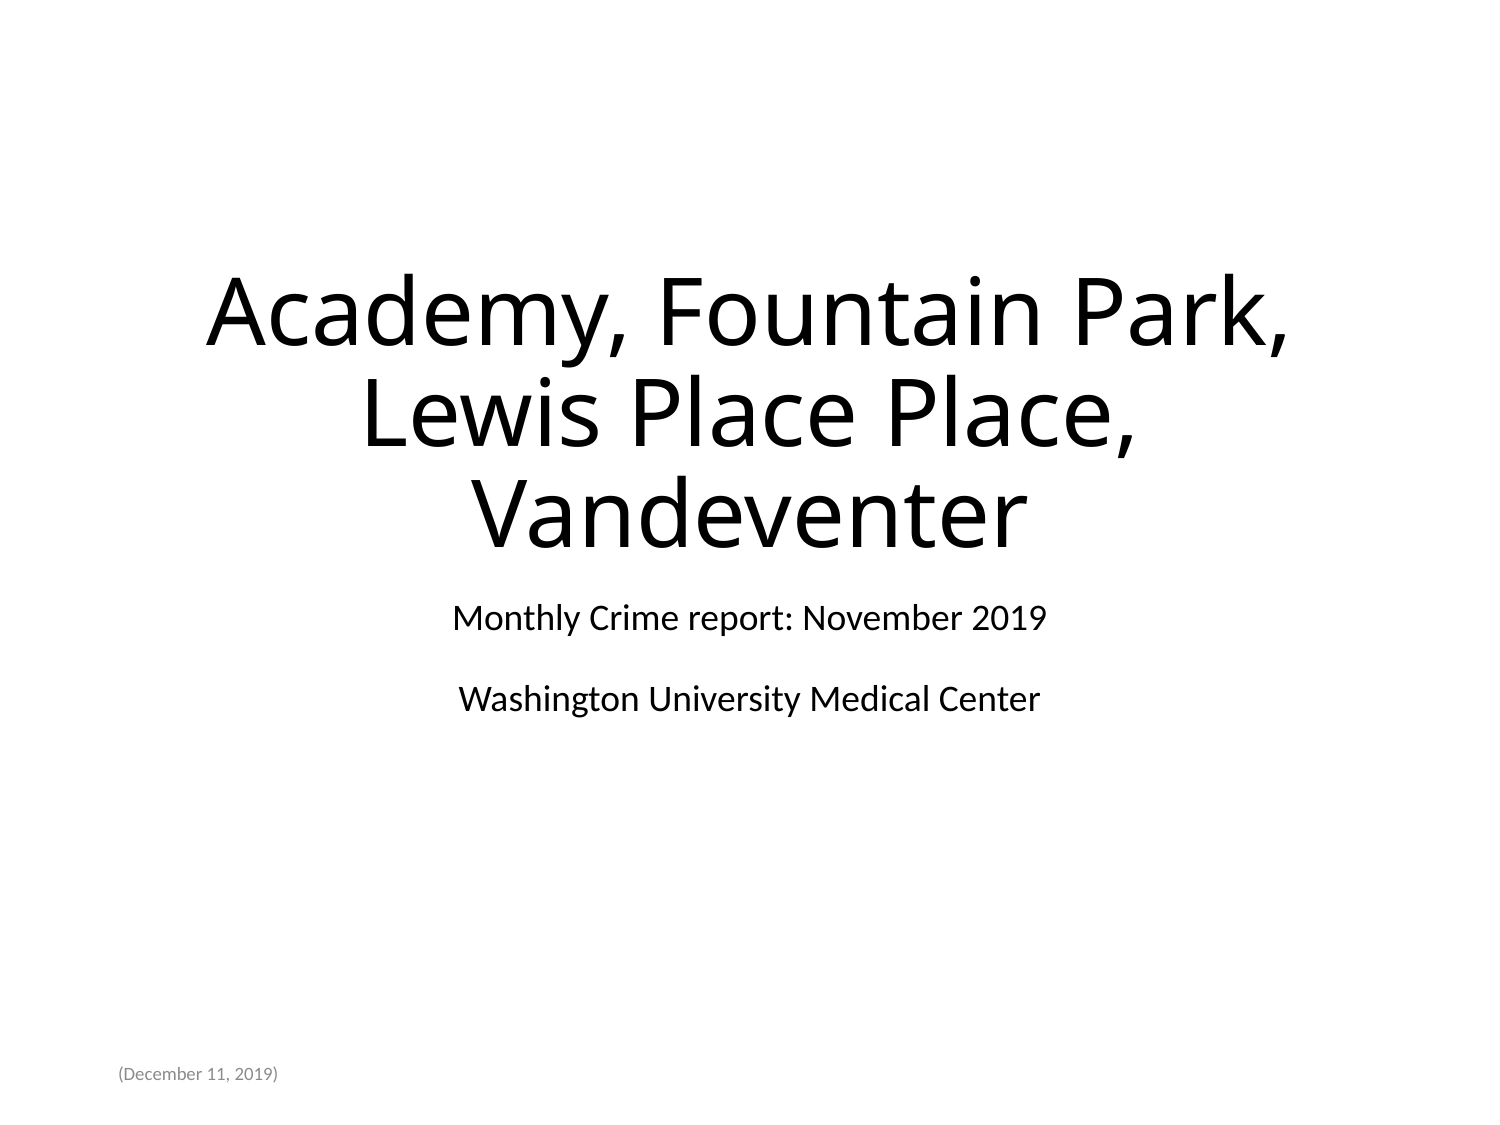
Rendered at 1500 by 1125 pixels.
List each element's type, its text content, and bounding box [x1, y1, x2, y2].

title Academy, Fountain Park, Lewis Place Place, Vandeventer [187, 184, 1313, 576]
subtitle Monthly Crime report: November 2019 Washington University Medical Center [187, 590, 1313, 863]
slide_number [103, 1042, 441, 1103]
